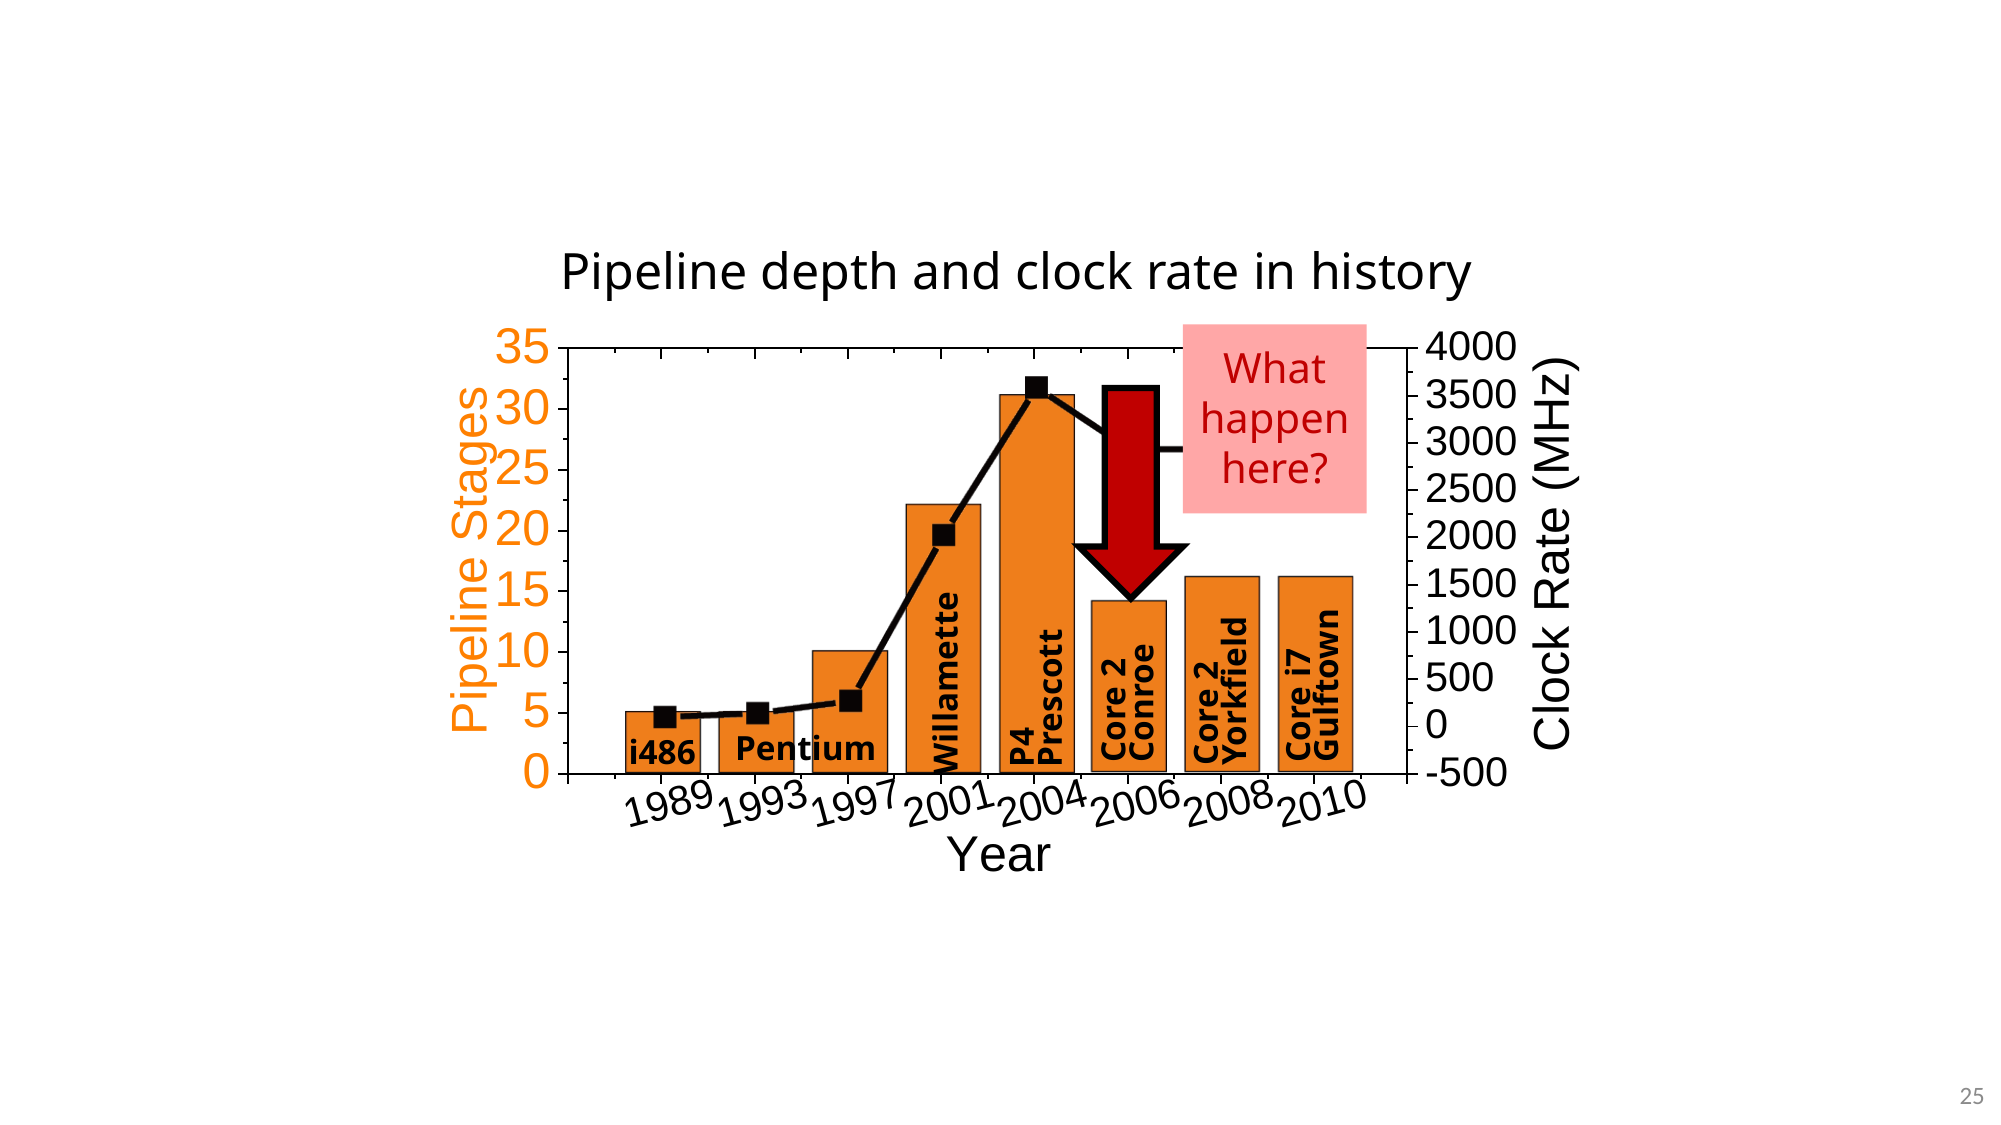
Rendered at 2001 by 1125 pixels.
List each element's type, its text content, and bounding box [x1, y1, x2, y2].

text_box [440, 318, 1594, 881]
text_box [1095, 586, 1354, 780]
picture [624, 376, 1354, 774]
text_box Pipeline depth and clock rate in history [479, 232, 1554, 307]
slide_number 25 [1550, 1065, 2000, 1125]
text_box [617, 579, 1078, 783]
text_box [1182, 324, 1367, 514]
